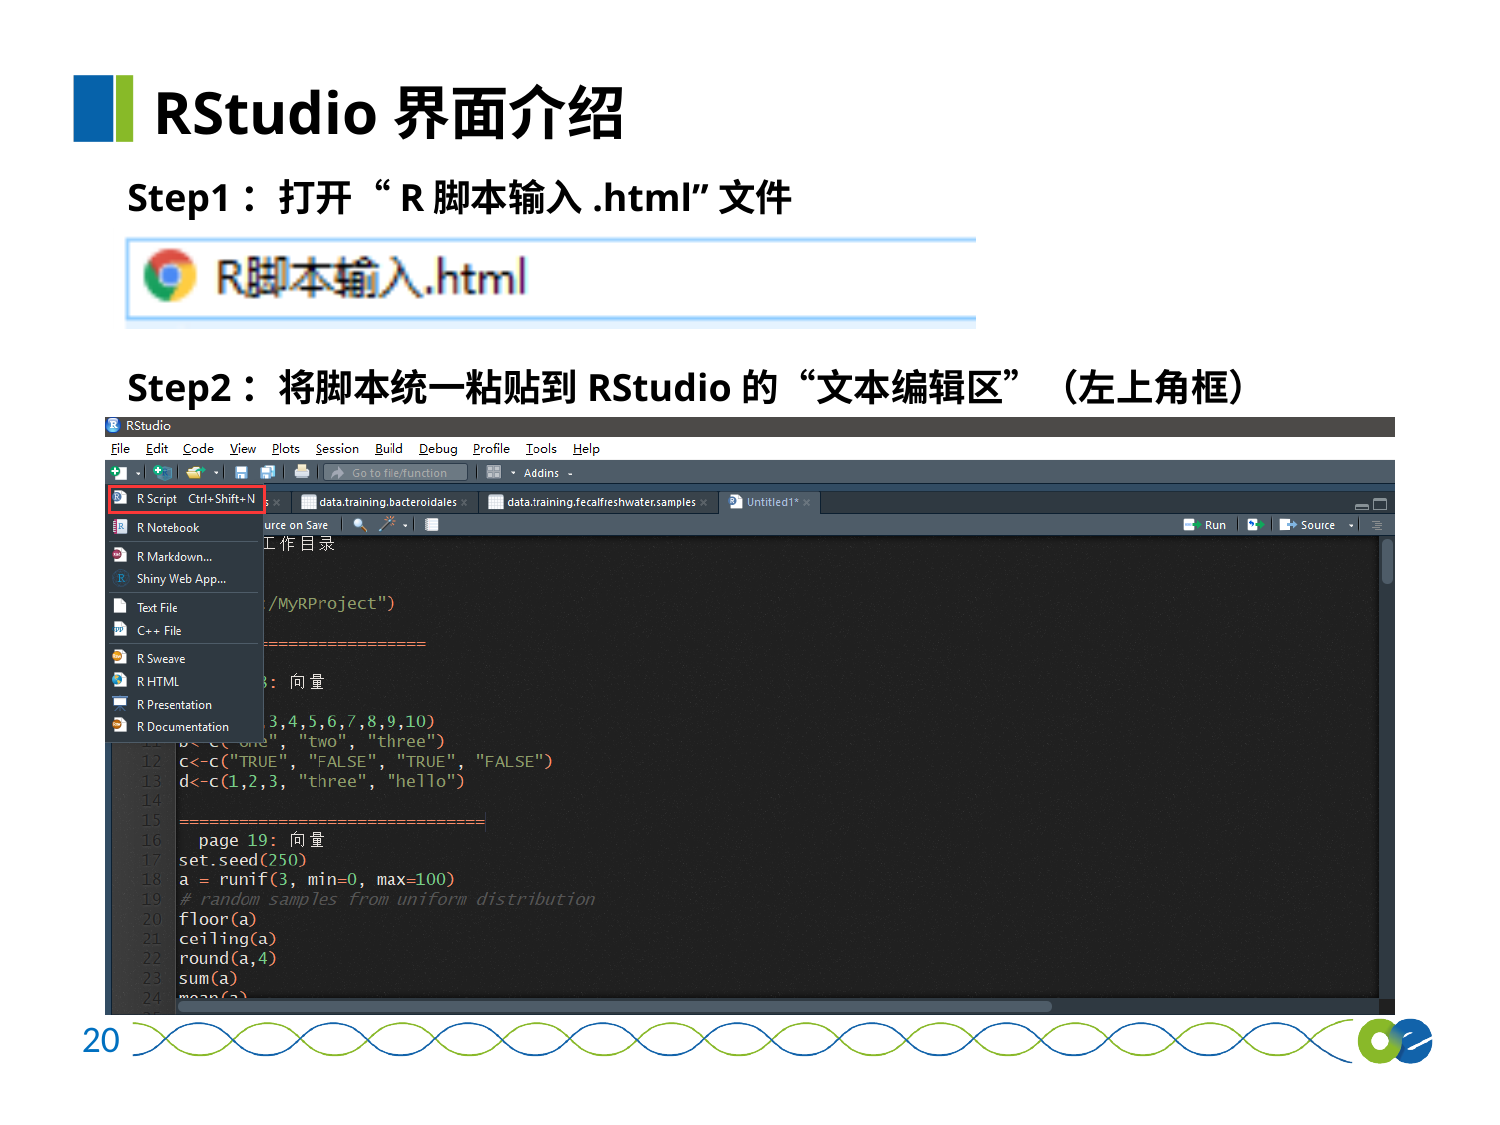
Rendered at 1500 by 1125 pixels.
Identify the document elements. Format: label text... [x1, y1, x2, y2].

text_box Step1：打开“R脚本输入.html”文件 [112, 166, 1469, 227]
picture [29, 66, 185, 149]
picture [112, 228, 976, 330]
text_box RStudio界面介绍 [142, 70, 1358, 152]
picture [105, 417, 1441, 1079]
text_box Step2：将脚本统一粘贴到RStudio的“文本编辑区”（左上角框） [112, 356, 1469, 417]
slide_number 20 [67, 1007, 405, 1068]
